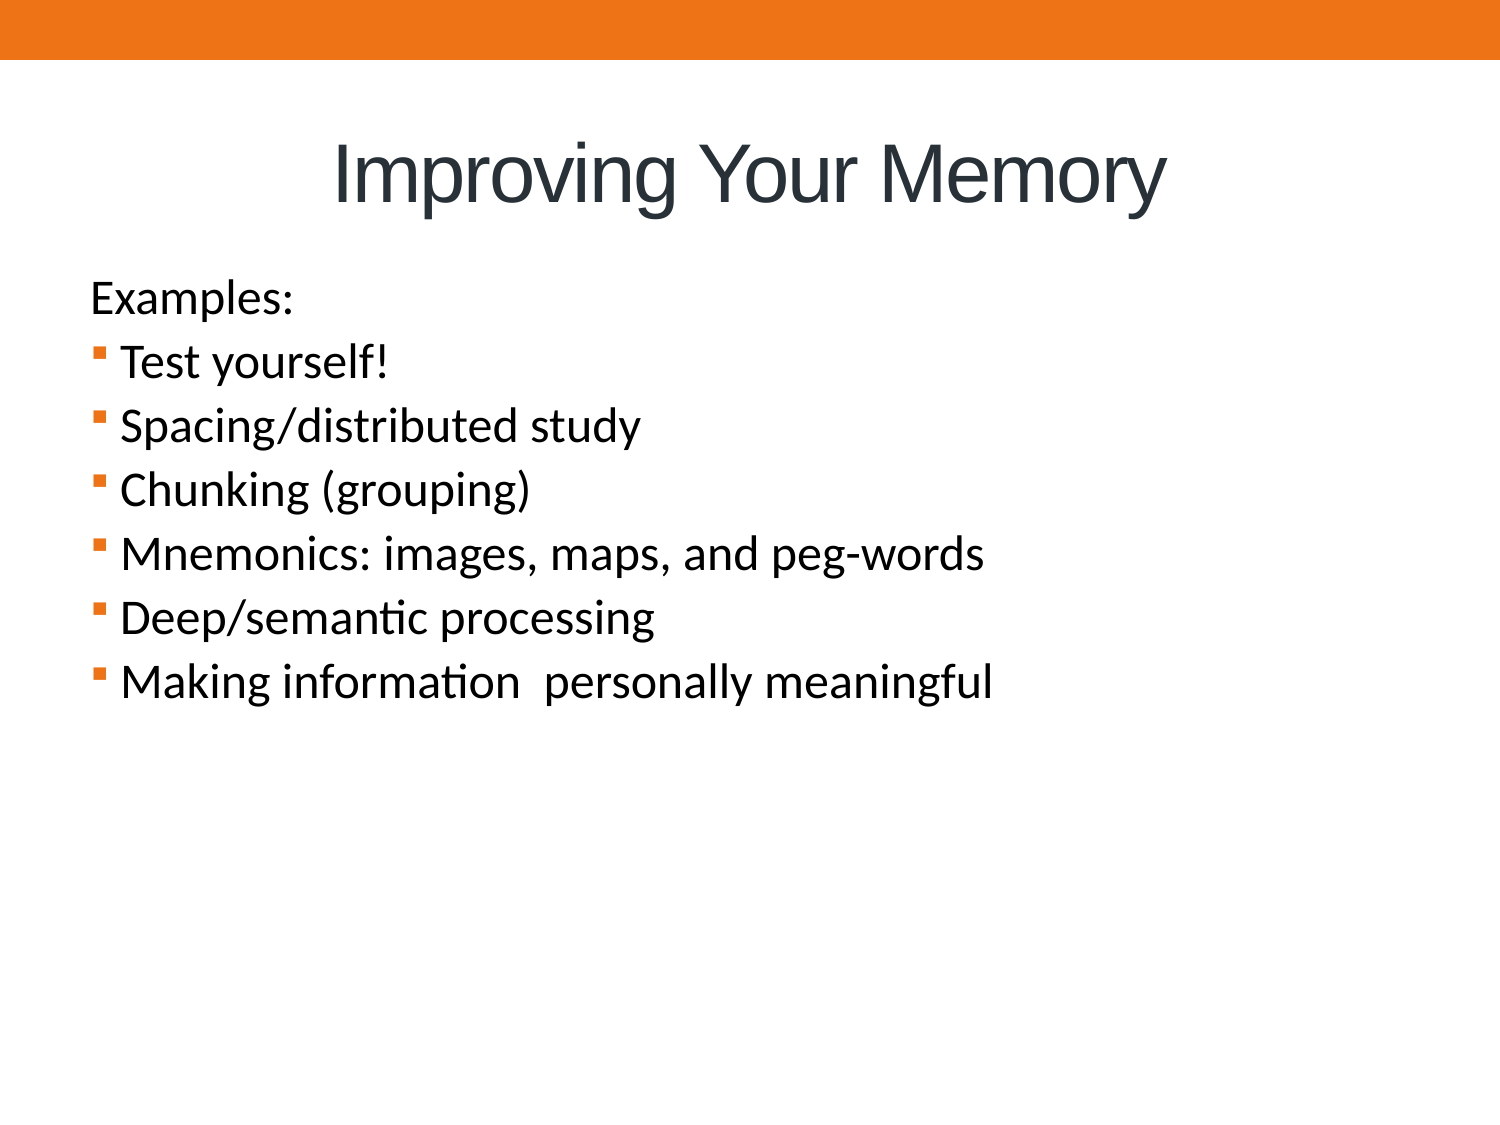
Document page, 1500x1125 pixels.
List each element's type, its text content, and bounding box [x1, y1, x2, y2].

list Examples: Test yourself! Spacing/distributed study Chunking (grouping) Mnemonics: images, maps, and peg-words Deep/semantic processing Making information personally meaningful [75, 262, 1425, 1063]
title Improving Your Memory [75, 87, 1425, 250]
